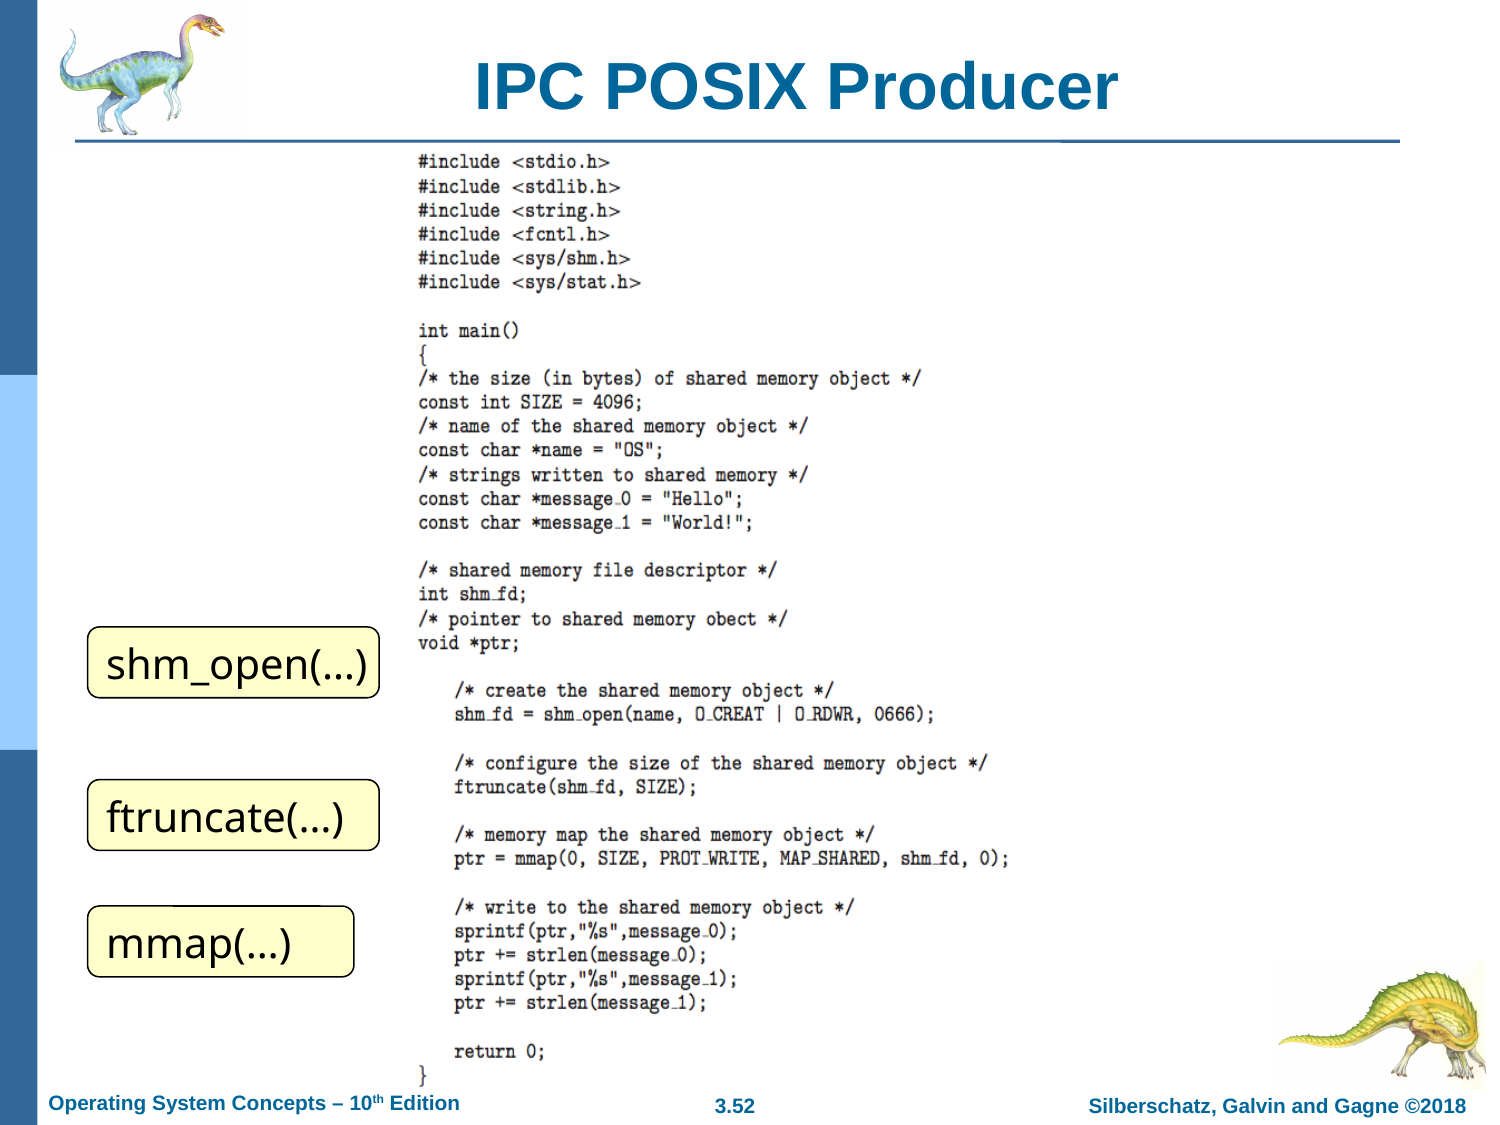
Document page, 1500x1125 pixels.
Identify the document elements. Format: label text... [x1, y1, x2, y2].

title IPC POSIX Producer [153, 35, 1442, 131]
picture [406, 147, 1024, 1094]
text_box mmap(…) [87, 905, 354, 977]
picture [1275, 959, 1486, 1090]
picture [46, 0, 243, 149]
text_box shm_open(…) [87, 626, 380, 698]
text_box ftruncate(…) [87, 779, 380, 851]
